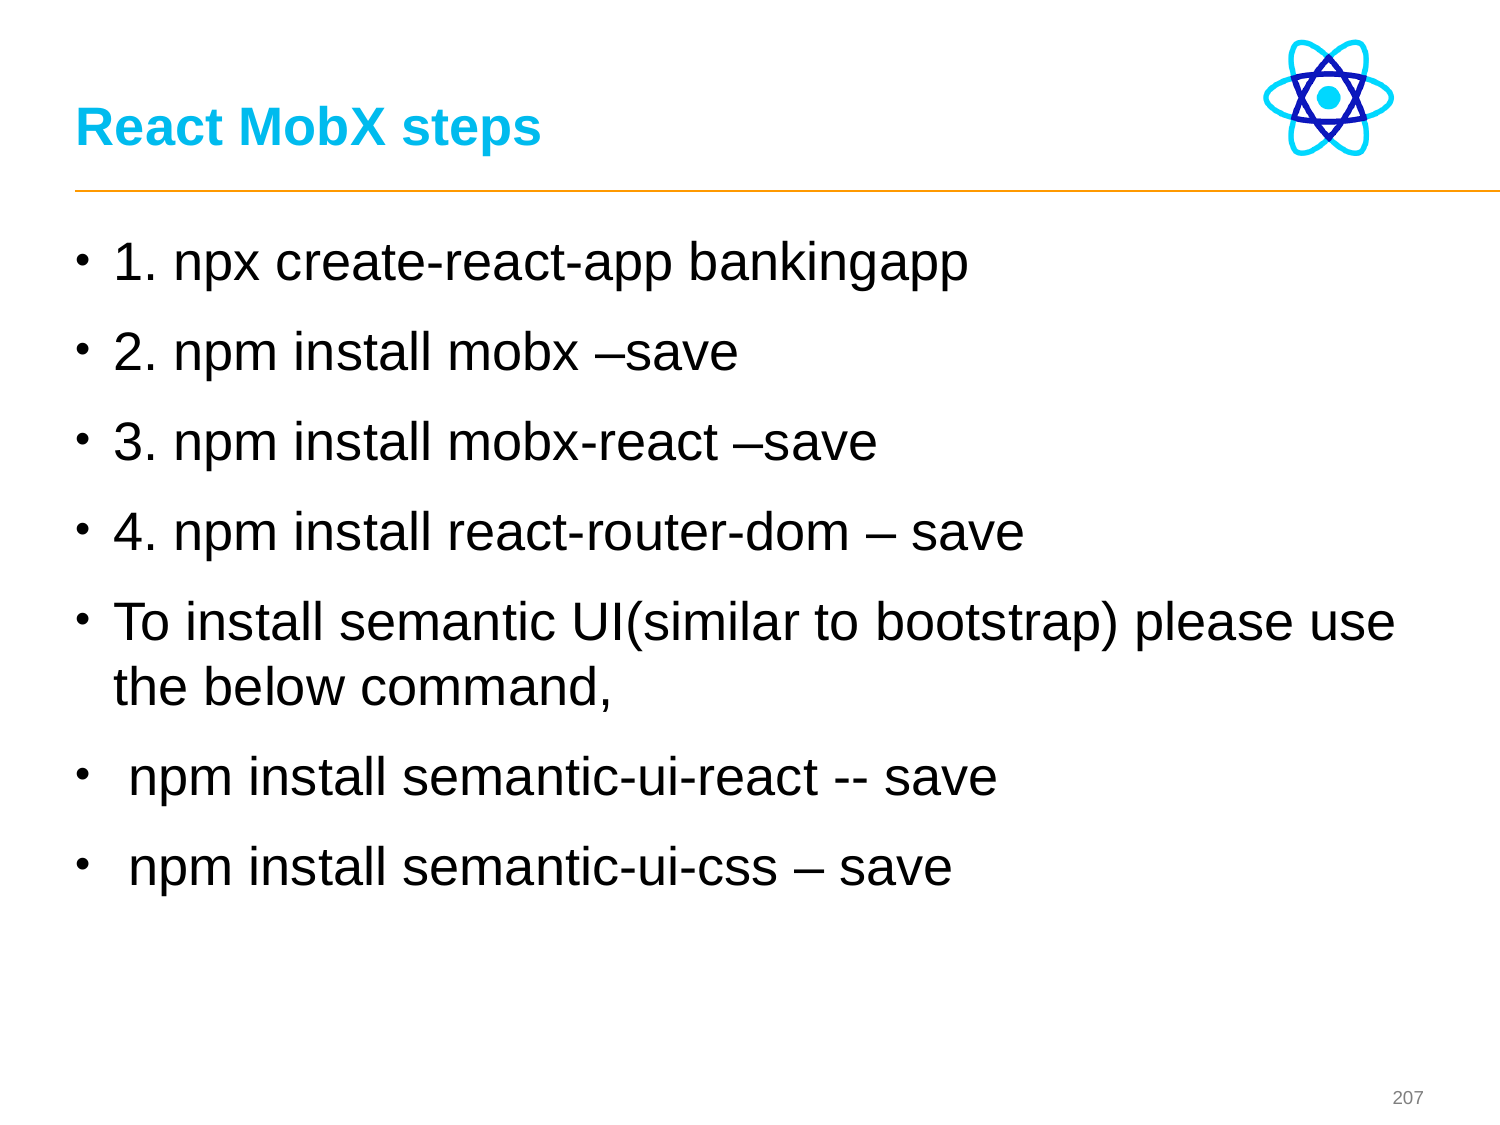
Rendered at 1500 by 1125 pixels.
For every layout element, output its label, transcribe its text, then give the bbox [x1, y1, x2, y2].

list 1. npx create-react-app bankingapp 2. npm install mobx –save 3. npm install mobx-react –save 4. npm install react-router-dom – save To install semantic UI(similar to bootstrap) please use the below command, npm install semantic-ui-react -- save npm install semantic-ui-css – save [75, 226, 1425, 1018]
title React MobX steps [75, 27, 1422, 157]
